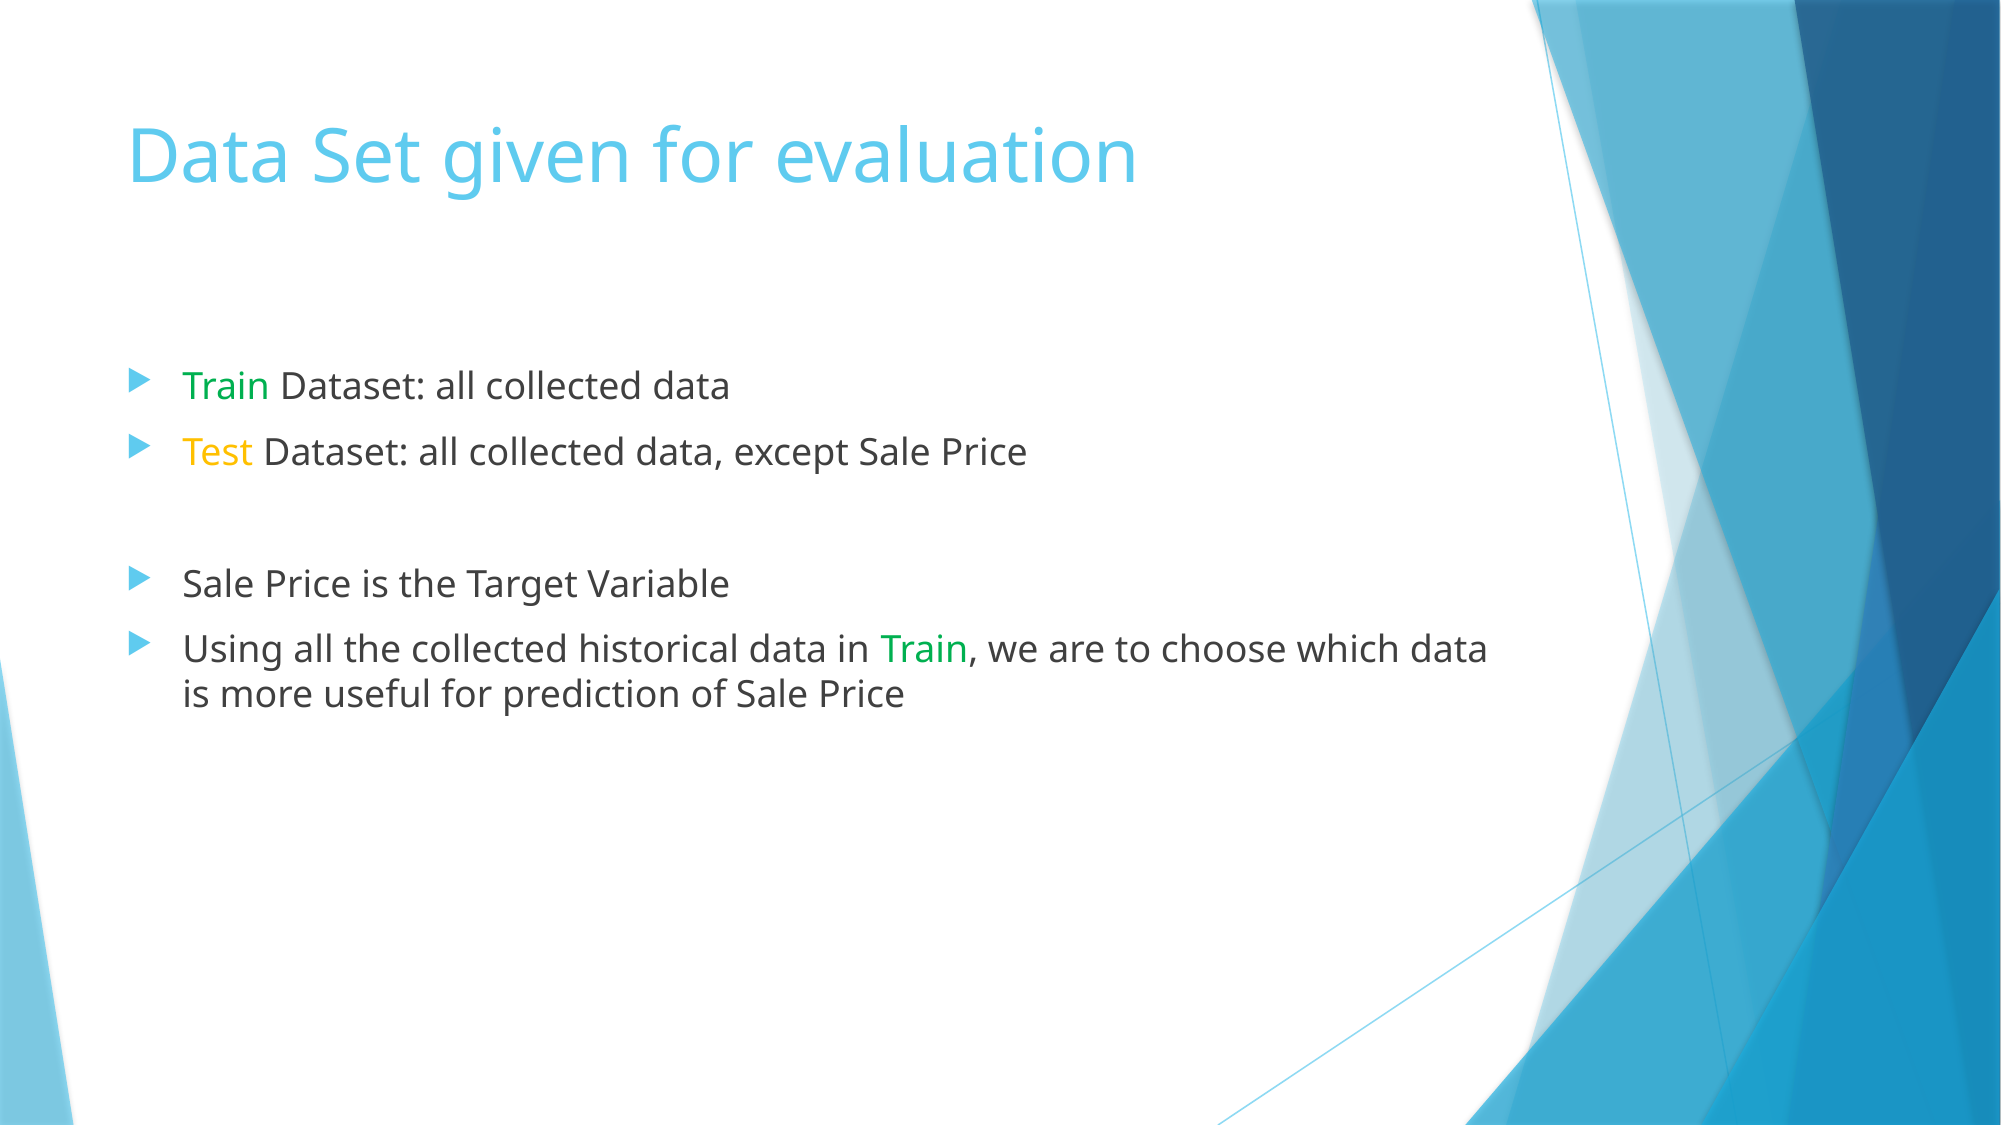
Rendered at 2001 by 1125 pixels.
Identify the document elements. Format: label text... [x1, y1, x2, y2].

title Data Set given for evaluation [111, 99, 1522, 317]
list Train Dataset: all collected data Test Dataset: all collected data, except Sale Price Sale Price is the Target Variable Using all the collected historical data in Train, we are to choose which data is more useful for prediction of Sale Price [111, 354, 1522, 992]
